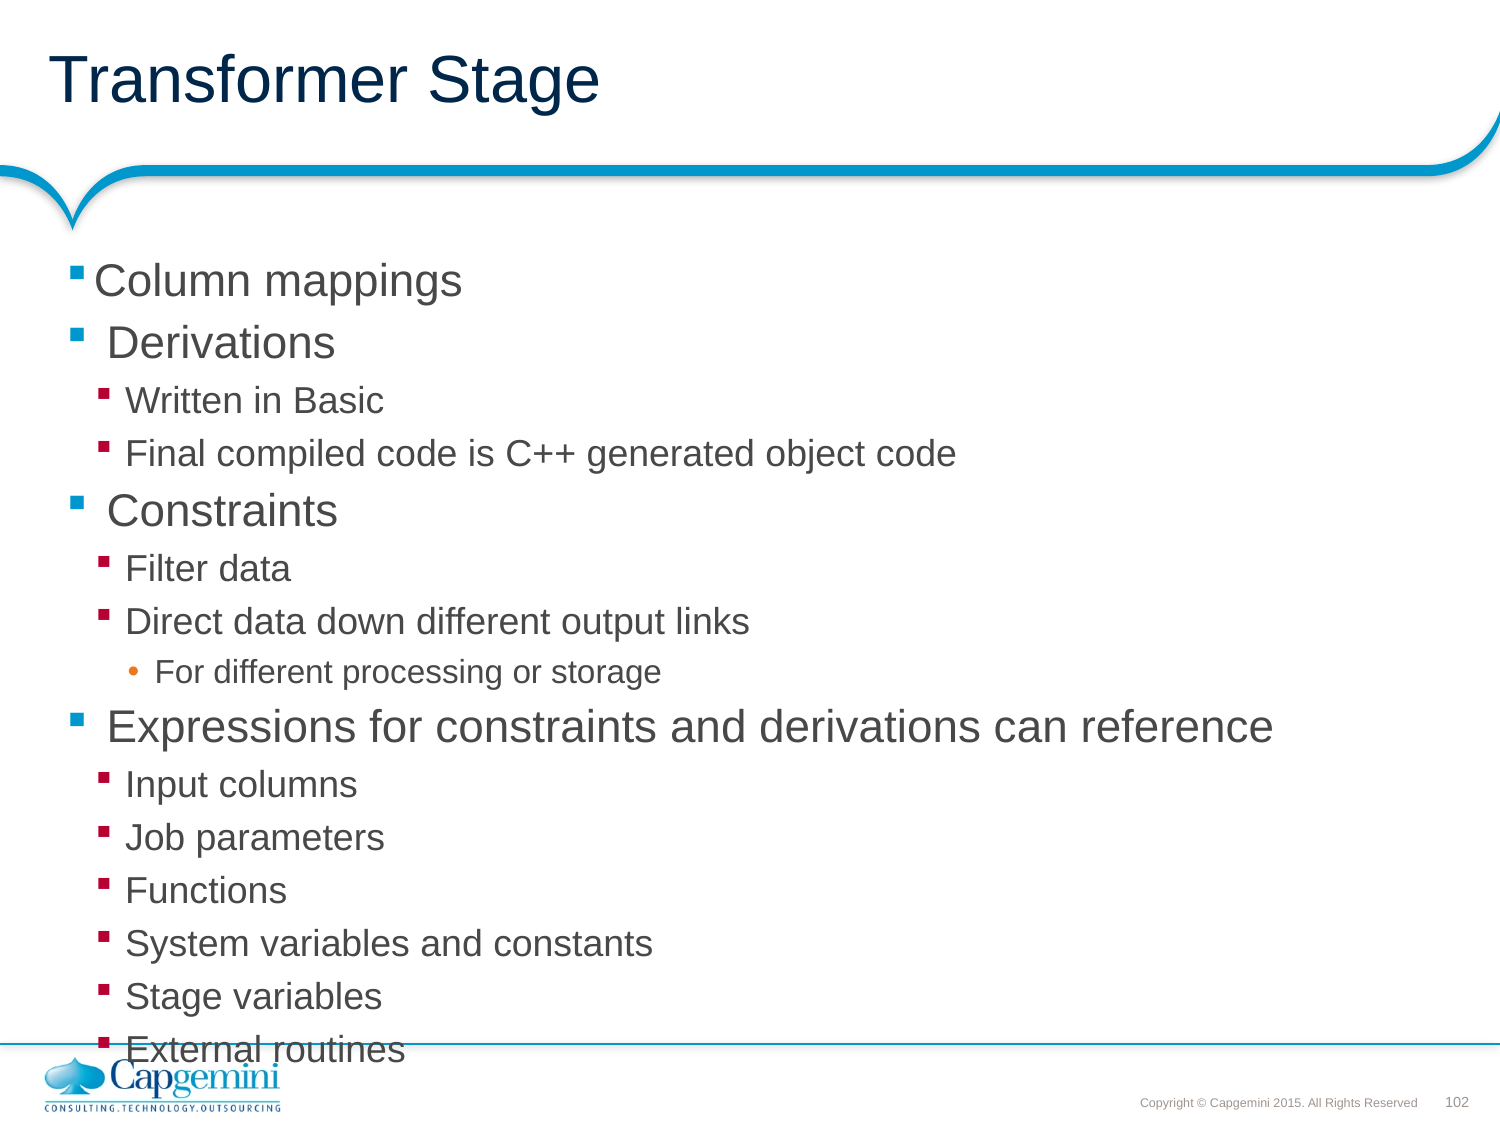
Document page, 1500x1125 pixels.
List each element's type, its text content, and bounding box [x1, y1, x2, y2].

title Transformer Stage [0, 0, 1500, 165]
list Column mappings Derivations Written in Basic Final compiled code is C++ generated object code Constraints Filter data Direct data down different output links For different processing or storage Expressions for constraints and derivations can reference Input columns Job parameters Functions System variables and constants Stage variables External routines [48, 245, 1500, 1007]
picture [44, 1056, 281, 1113]
